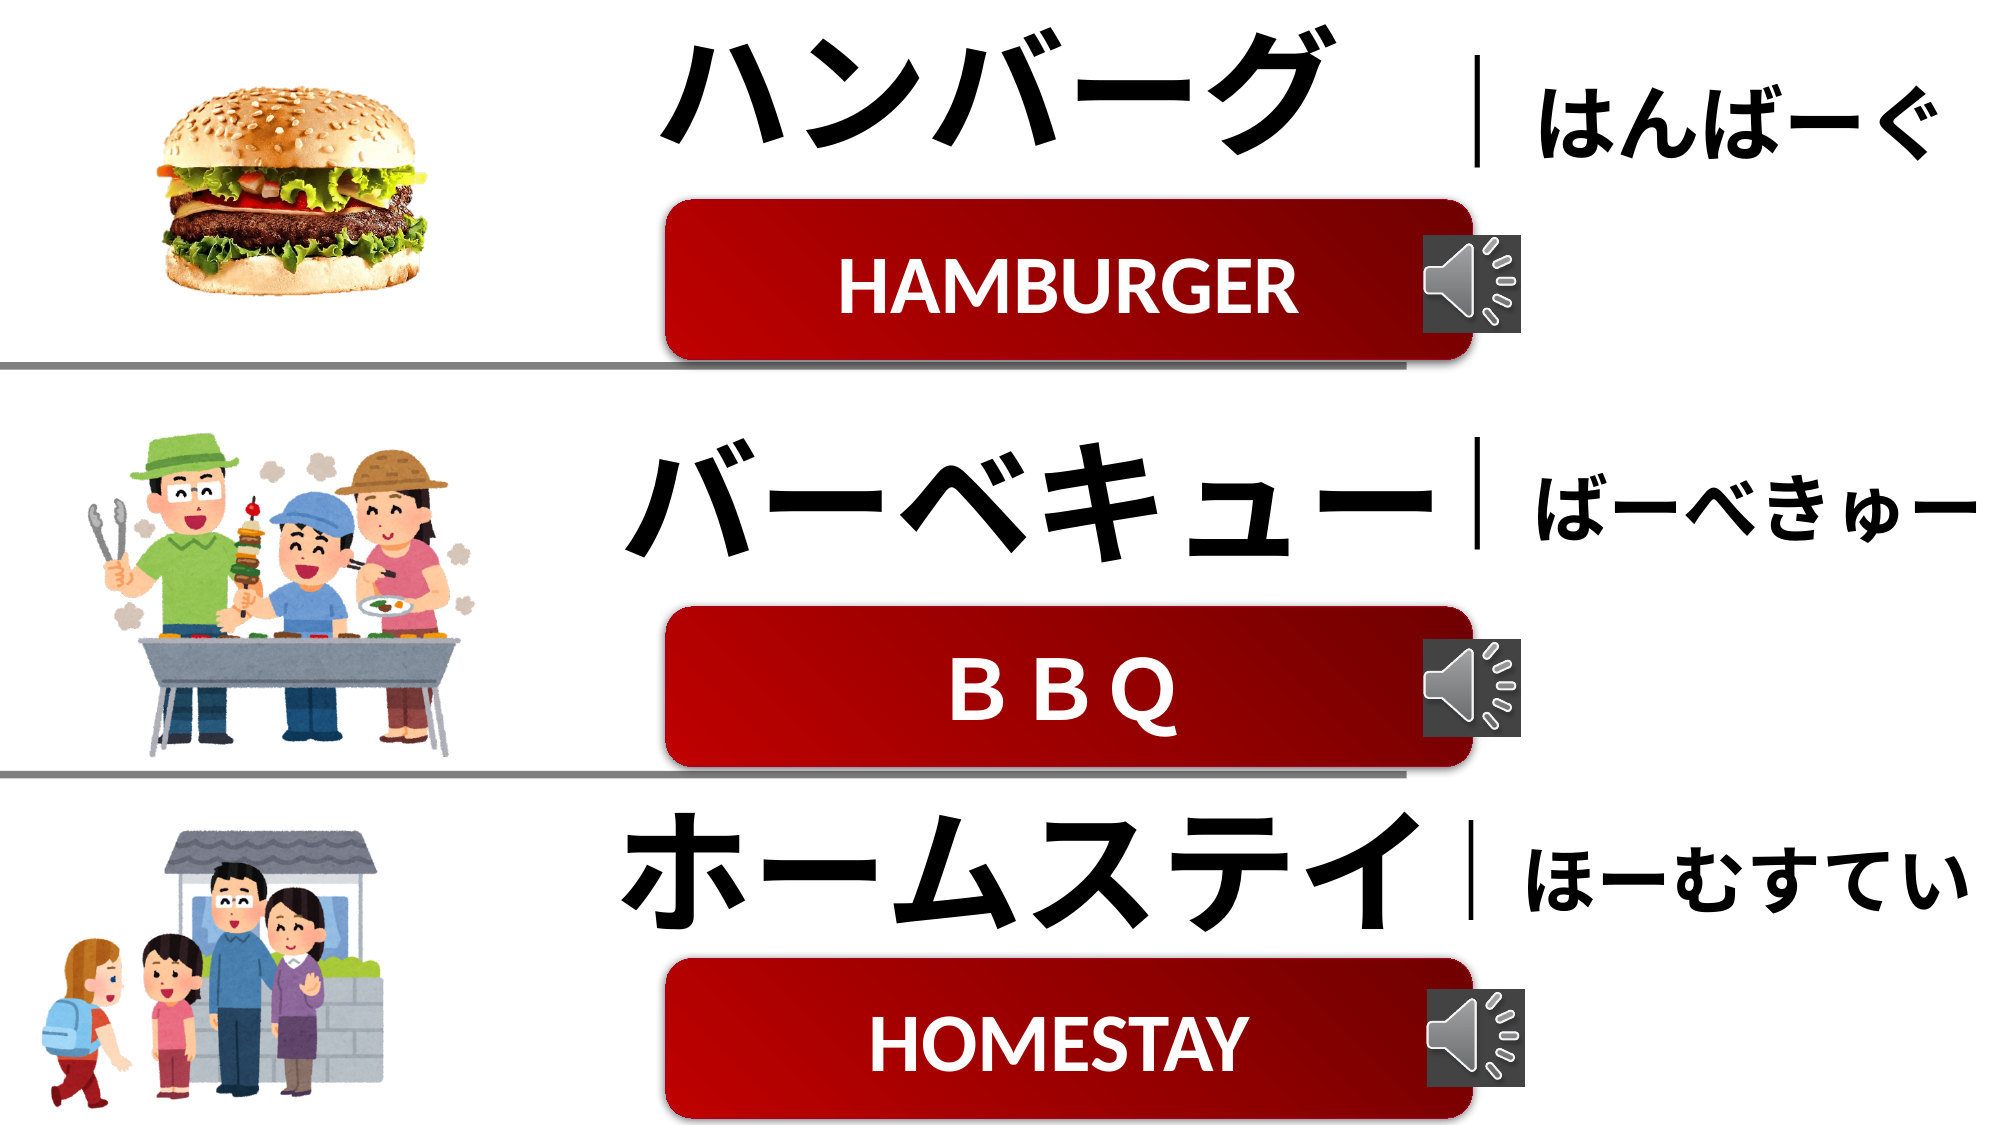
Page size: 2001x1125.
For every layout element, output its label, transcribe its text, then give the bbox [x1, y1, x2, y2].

text_box ＢＢＱ [665, 606, 1473, 767]
text_box HOMESTAY [665, 958, 1473, 1119]
text_box [0, 770, 1407, 779]
text_box ホームステイ [390, 799, 1645, 938]
text_box ｜ばーべきゅー [1406, 416, 2000, 566]
text_box ハンバーグ [292, 19, 1700, 158]
picture [36, 817, 390, 1123]
text_box [0, 362, 682, 370]
picture [1425, 988, 1526, 1089]
text_box ｜ほーむすてい [1406, 801, 2000, 936]
picture [142, 73, 445, 312]
text_box HAMBURGER [665, 199, 1473, 360]
picture [82, 420, 480, 778]
text_box ｜はんばーぐ [1406, 34, 2000, 185]
picture [1422, 234, 1523, 335]
text_box バーベキュー [532, 430, 1521, 569]
picture [1422, 638, 1523, 739]
